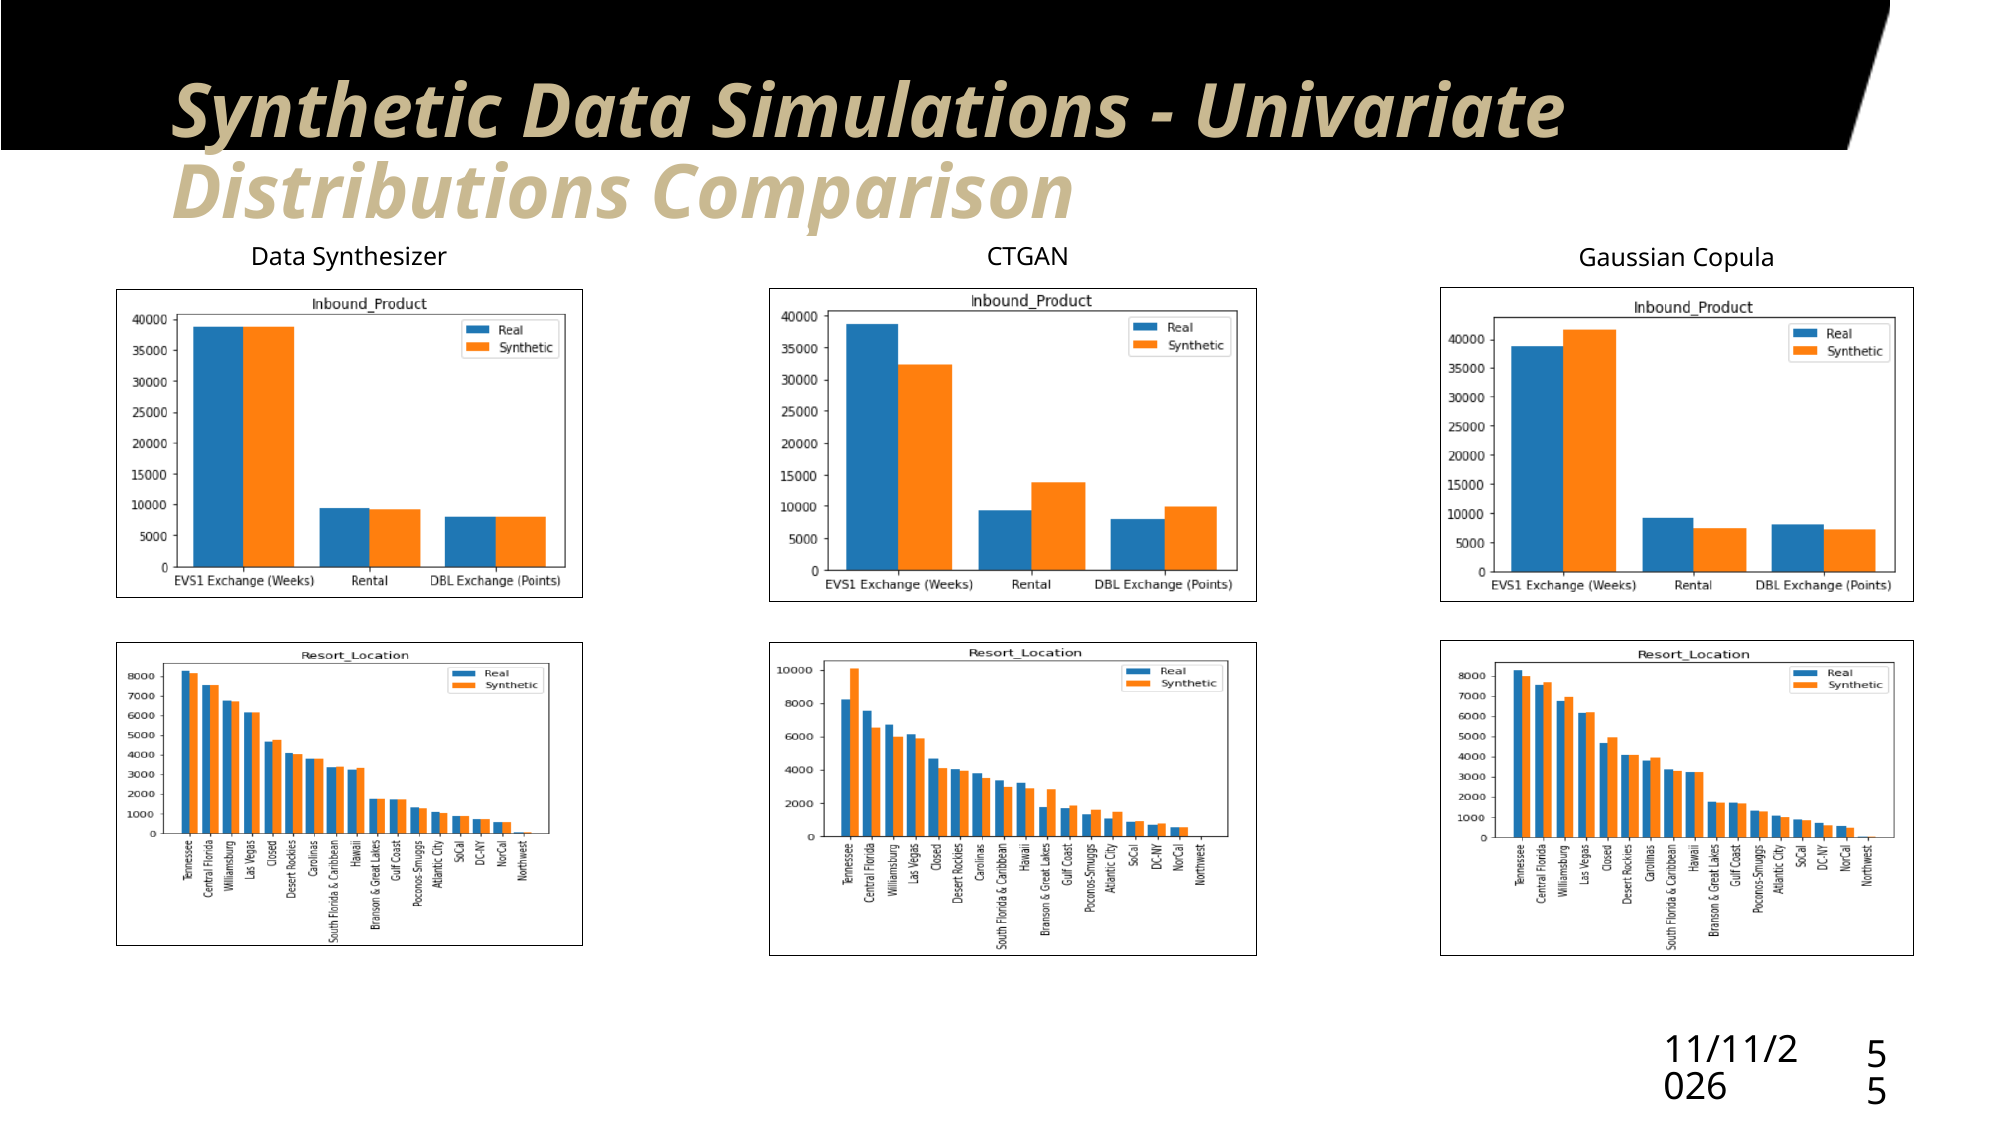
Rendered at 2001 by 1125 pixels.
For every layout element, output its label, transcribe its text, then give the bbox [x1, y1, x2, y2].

text_box Gaussian Copula [1556, 233, 1798, 279]
title Synthetic Data Simulations - Univariate Distributions Comparison [168, 70, 1689, 160]
text_box Data Synthesizer [234, 232, 464, 278]
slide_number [1648, 1017, 1834, 1071]
picture [1440, 640, 1914, 956]
slide_number 55 [1839, 1013, 1920, 1074]
picture [116, 642, 583, 946]
picture [1440, 287, 1914, 602]
text_box CTGAN [928, 233, 1128, 279]
picture [769, 642, 1257, 956]
picture [116, 289, 583, 598]
picture [757, 211, 1257, 602]
